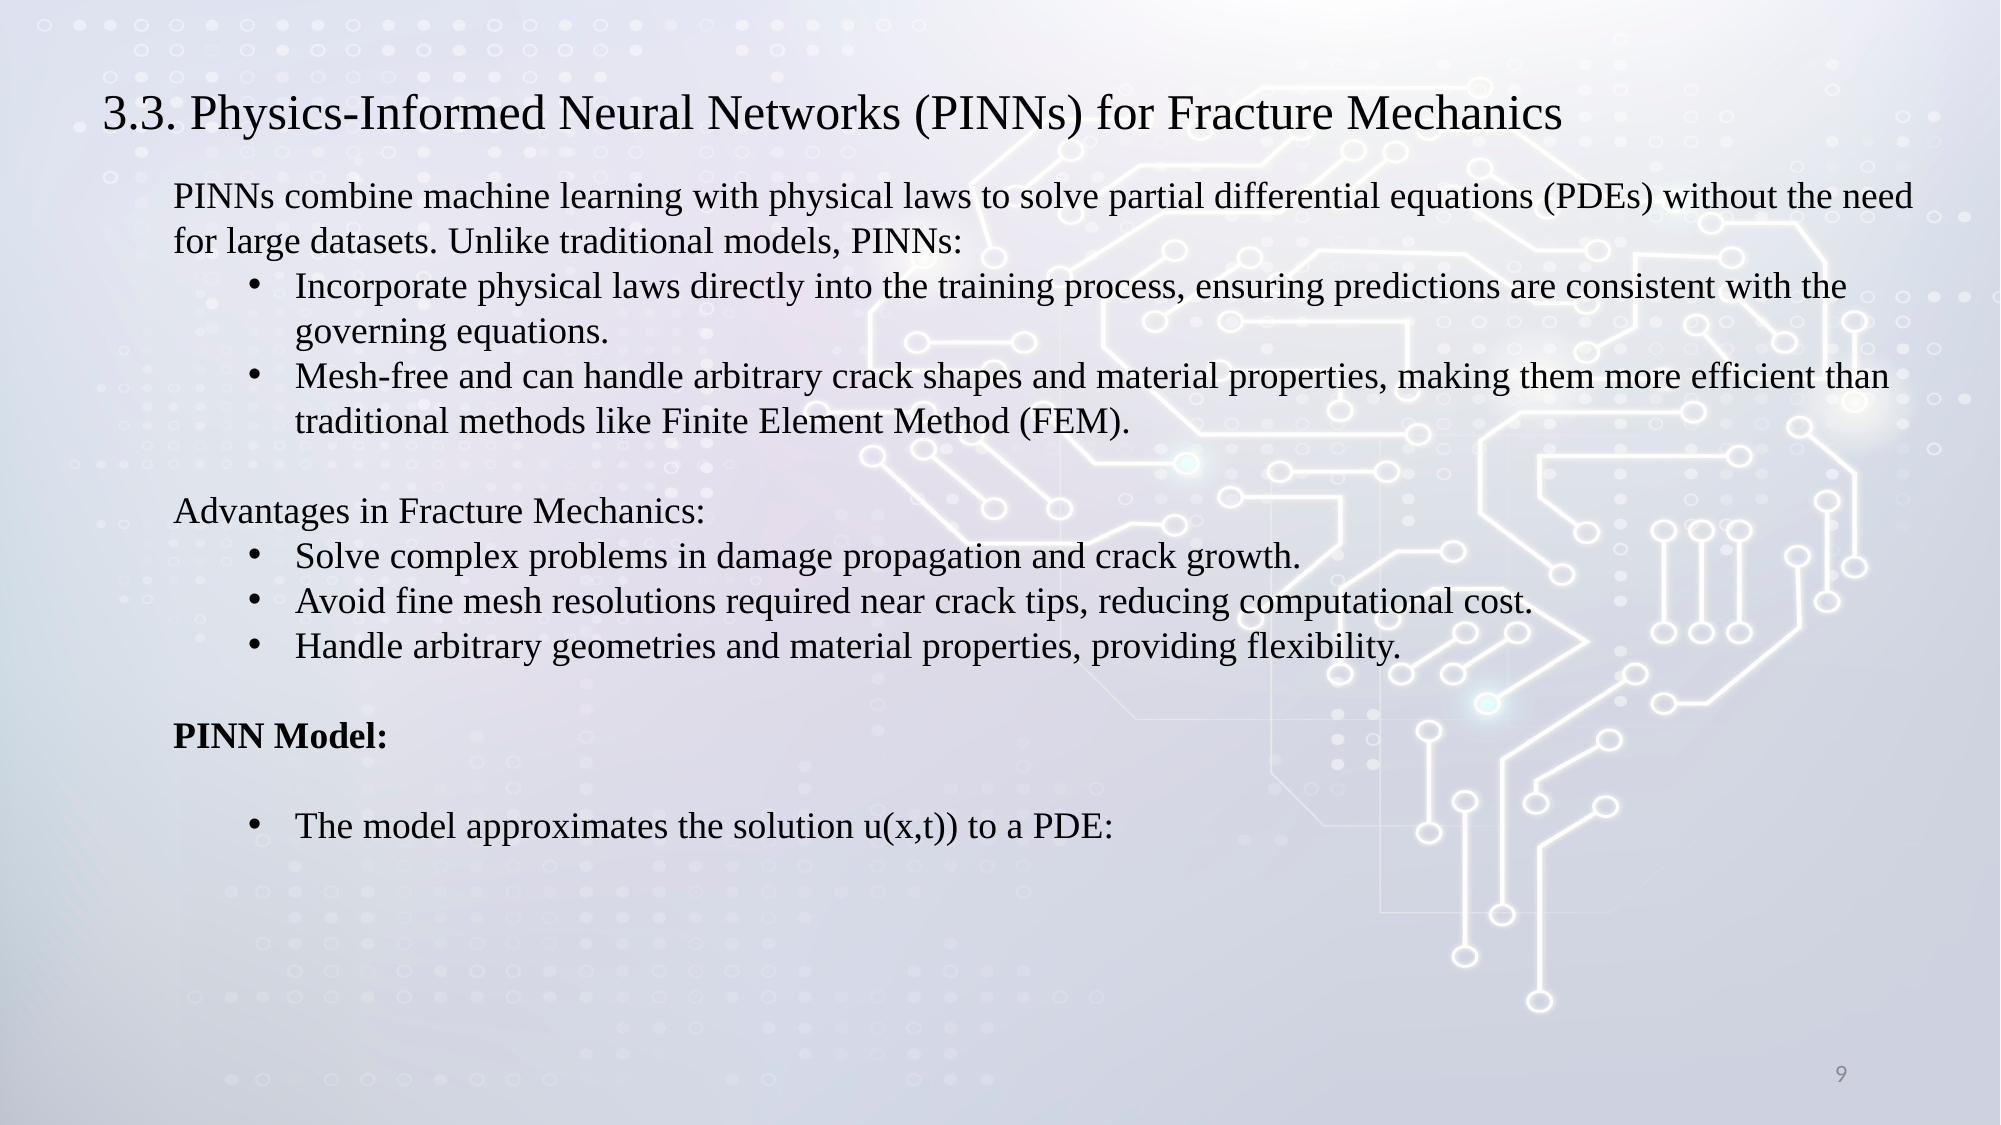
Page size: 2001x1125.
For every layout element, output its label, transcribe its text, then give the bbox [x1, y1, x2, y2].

picture [0, 0, 2001, 1125]
text_box 3.3. Physics-Informed Neural Networks (PINNs) for Fracture Mechanics [87, 72, 1598, 147]
slide_number 9 [1412, 1042, 1863, 1103]
